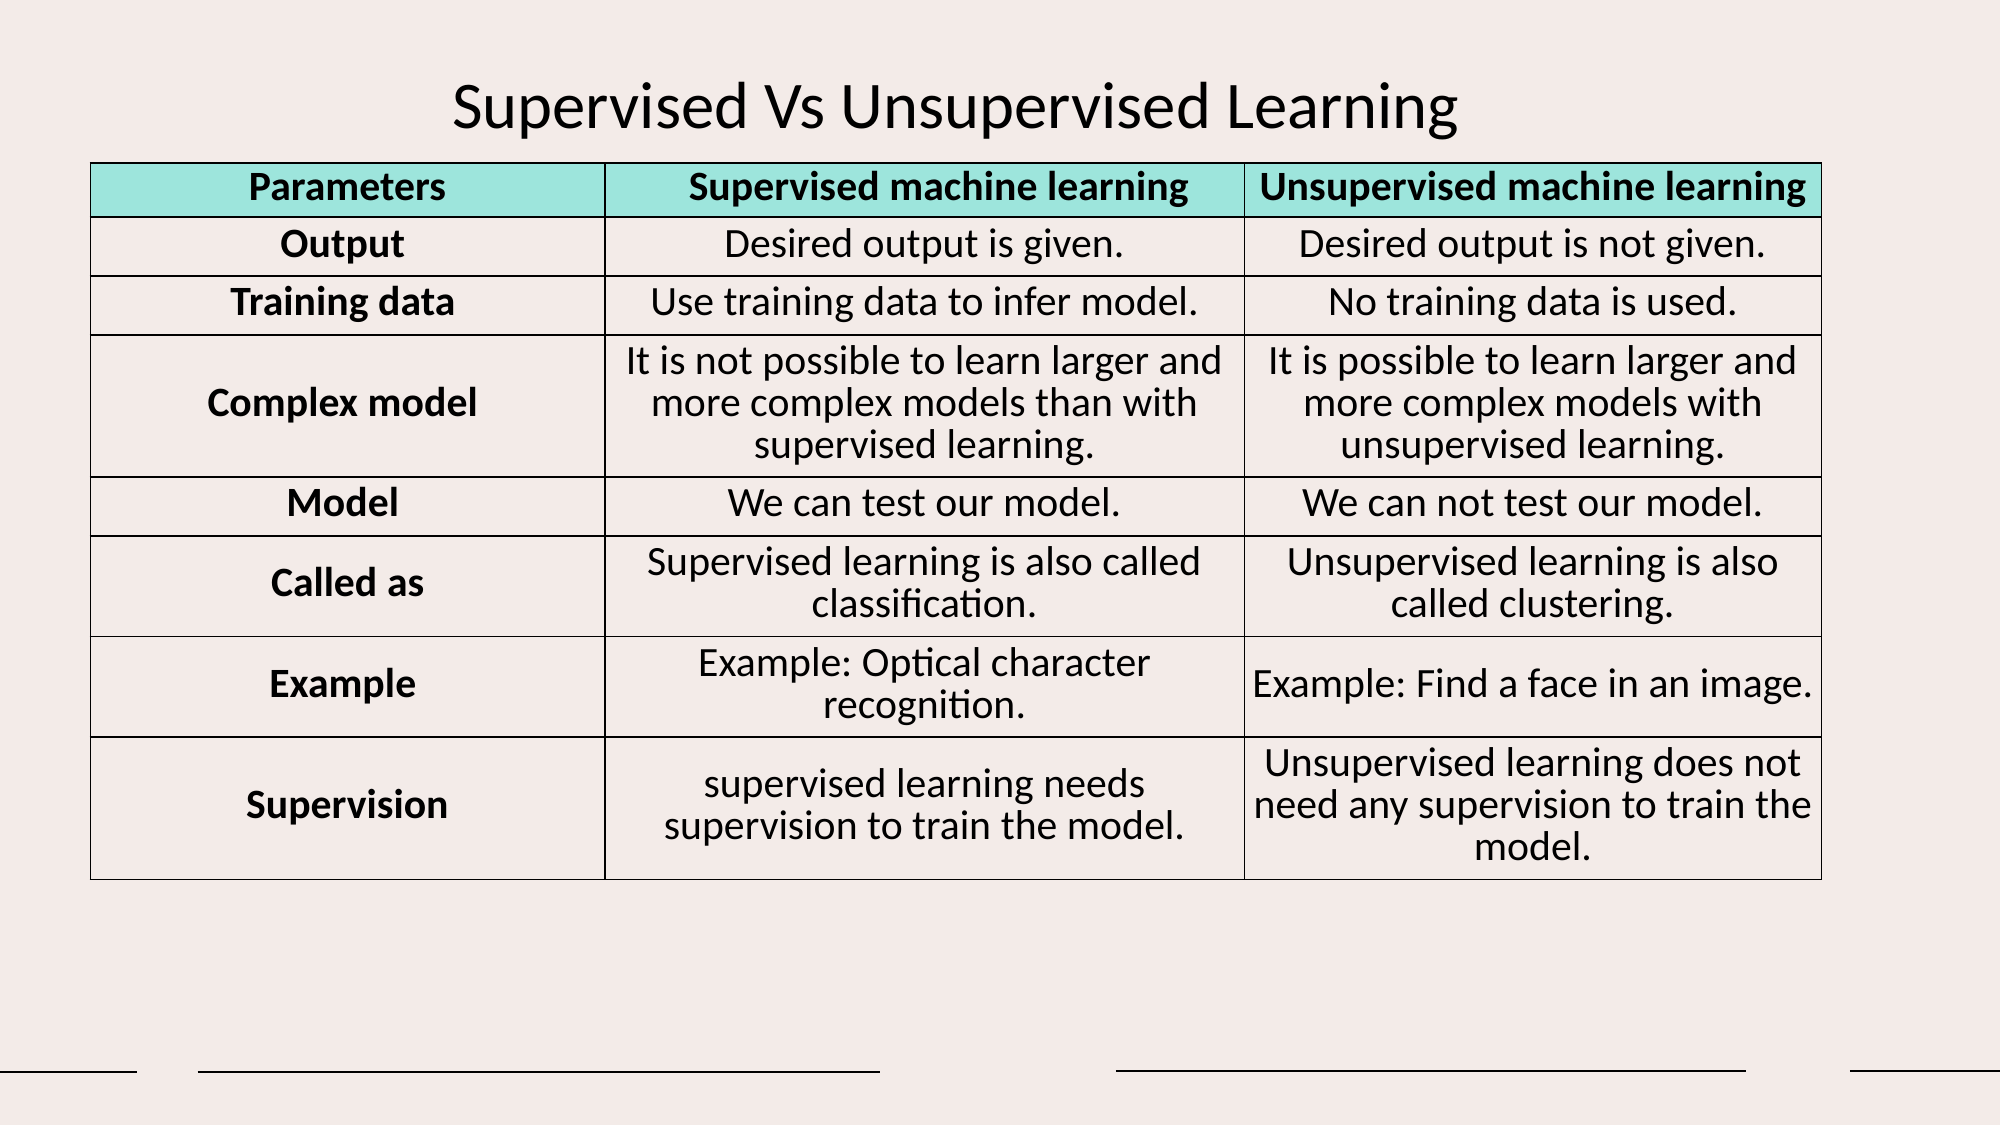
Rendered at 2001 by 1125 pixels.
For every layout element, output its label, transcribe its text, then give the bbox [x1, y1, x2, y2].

table_cell We can not test our model. [1245, 478, 1821, 535]
table_cell supervised learning needs supervision to train the model. [606, 738, 1244, 879]
table_cell Model [91, 478, 604, 535]
table_cell Desired output is given. [606, 218, 1244, 275]
table_header Parameters [91, 164, 604, 216]
table_header Supervised machine learning [606, 164, 1244, 216]
table_cell Example: Find a face in an image. [1245, 637, 1821, 736]
table_cell Unsupervised learning is also called clustering. [1245, 537, 1821, 636]
table_cell We can test our model. [606, 478, 1244, 535]
table_cell It is possible to learn larger and more complex models with unsupervised learning. [1245, 336, 1821, 476]
table_cell Training data [91, 277, 604, 334]
table_cell Unsupervised learning does not need any supervision to train the model. [1245, 738, 1821, 879]
table_cell Called as [91, 537, 604, 636]
table_cell It is not possible to learn larger and more complex models than with supervised learning. [606, 336, 1244, 476]
table_cell Supervised learning is also called classification. [606, 537, 1244, 636]
text_box Supervised Vs Unsupervised Learning [381, 54, 1531, 150]
table_cell Complex model [91, 336, 604, 476]
table_cell Example: Optical character recognition. [606, 637, 1244, 736]
table_header Unsupervised machine learning [1245, 164, 1821, 216]
table_cell Use training data to infer model. [606, 277, 1244, 334]
table_cell Desired output is not given. [1245, 218, 1821, 275]
table_cell Example [91, 637, 604, 736]
table_cell Output [91, 218, 604, 275]
table_cell No training data is used. [1245, 277, 1821, 334]
table_cell Supervision [91, 738, 604, 879]
